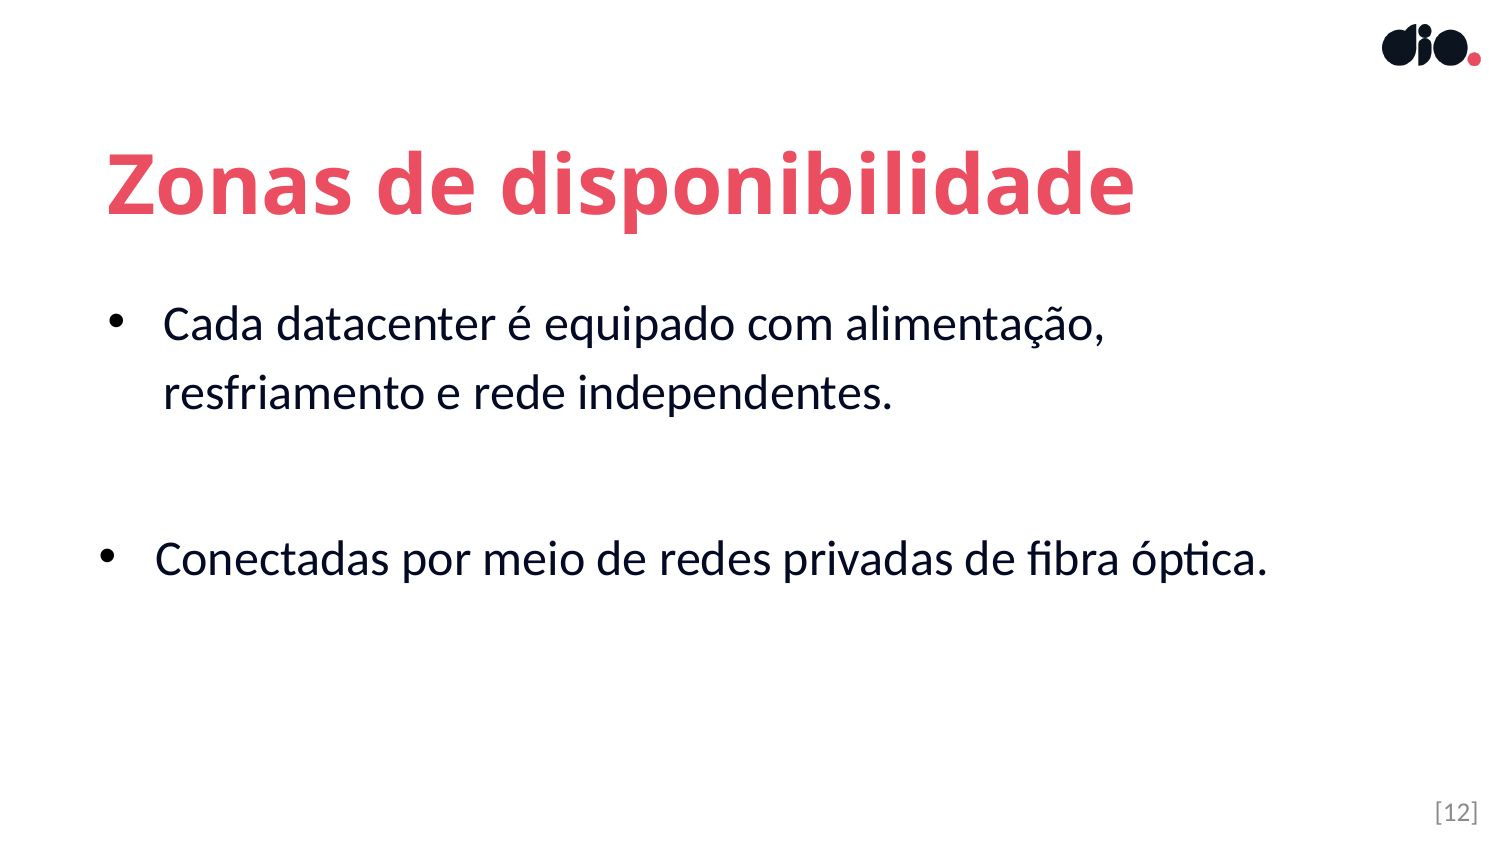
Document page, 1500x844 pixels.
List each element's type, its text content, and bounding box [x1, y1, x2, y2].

picture [1382, 24, 1481, 66]
slide_number [12] [1403, 779, 1494, 844]
text_box Zonas de disponibilidade [92, 104, 1408, 243]
text_box Cada datacenter é equipado com alimentação, resfriamento e rede independentes. [92, 281, 1317, 420]
text_box Conectadas por meio de redes privadas de fibra óptica. [83, 481, 1317, 620]
